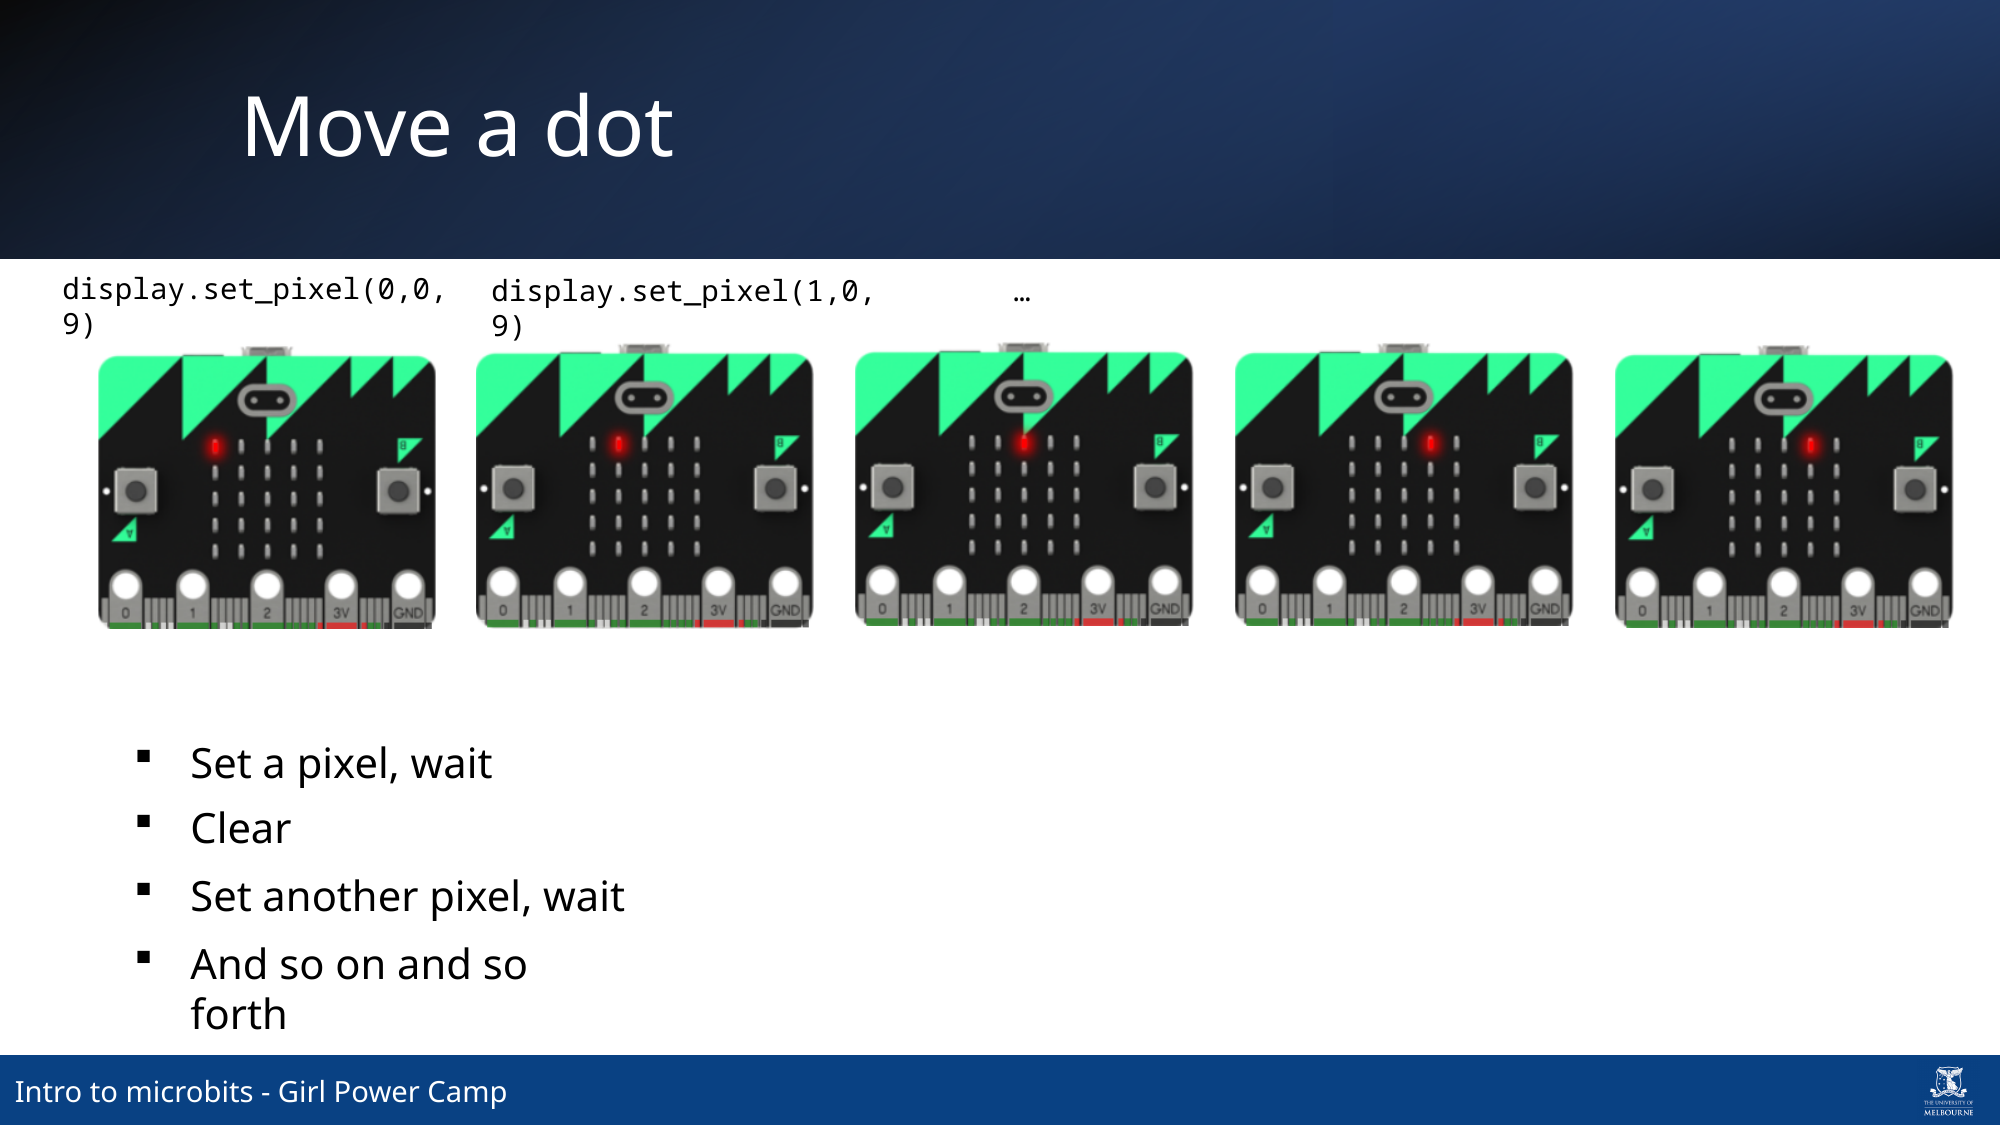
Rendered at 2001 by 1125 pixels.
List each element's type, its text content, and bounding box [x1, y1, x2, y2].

text_box … [998, 265, 1070, 315]
picture [476, 340, 814, 630]
text_box [0, 0, 2000, 260]
picture [854, 340, 1195, 626]
text_box display.set_pixel(0,0,9) [47, 262, 477, 348]
text_box Clear [119, 794, 644, 859]
picture [1614, 339, 1955, 628]
text_box Intro to microbits - Girl Power Camp [0, 1055, 2000, 1125]
picture [96, 340, 437, 629]
text_box display.set_pixel(1,0,9) [476, 265, 906, 350]
picture [1917, 1059, 1980, 1122]
picture [1234, 337, 1575, 626]
text_box Set another pixel, wait [119, 862, 644, 927]
text_box And so on and so forth [119, 930, 644, 1046]
text_box Set a pixel, wait [119, 728, 644, 794]
text_box [0, 260, 2000, 1055]
title Move a dot [225, 57, 1873, 202]
